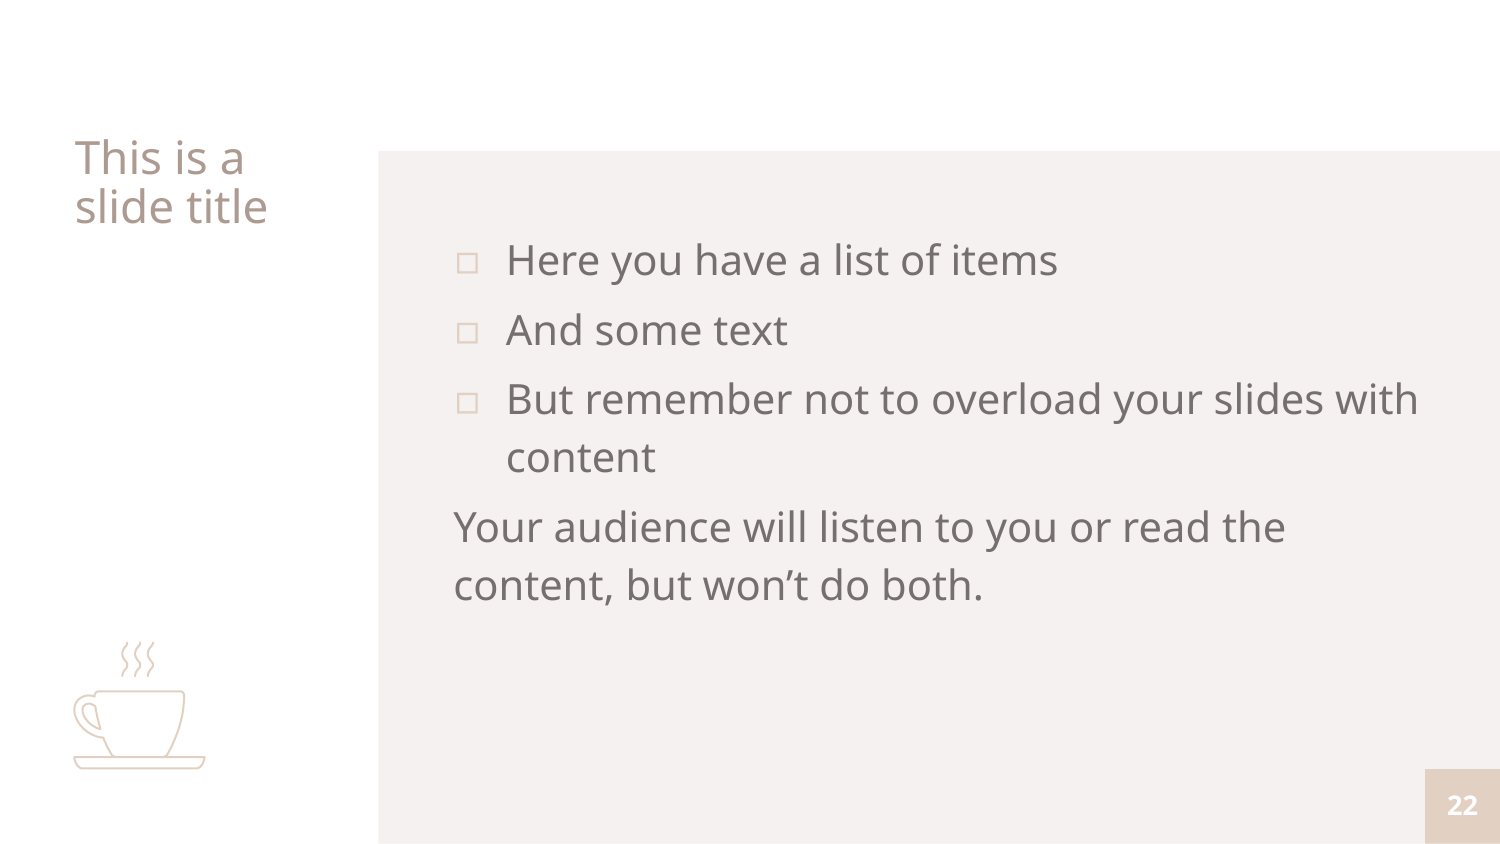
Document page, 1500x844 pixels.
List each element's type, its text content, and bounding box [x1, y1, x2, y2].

slide_number ‹#› [1425, 769, 1500, 844]
title This is a slide title [74, 135, 342, 769]
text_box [74, 642, 205, 769]
list Here you have a list of items And some text But remember not to overload your slides with content Your audience will listen to you or read the content, but won’t do both. [453, 225, 1426, 769]
